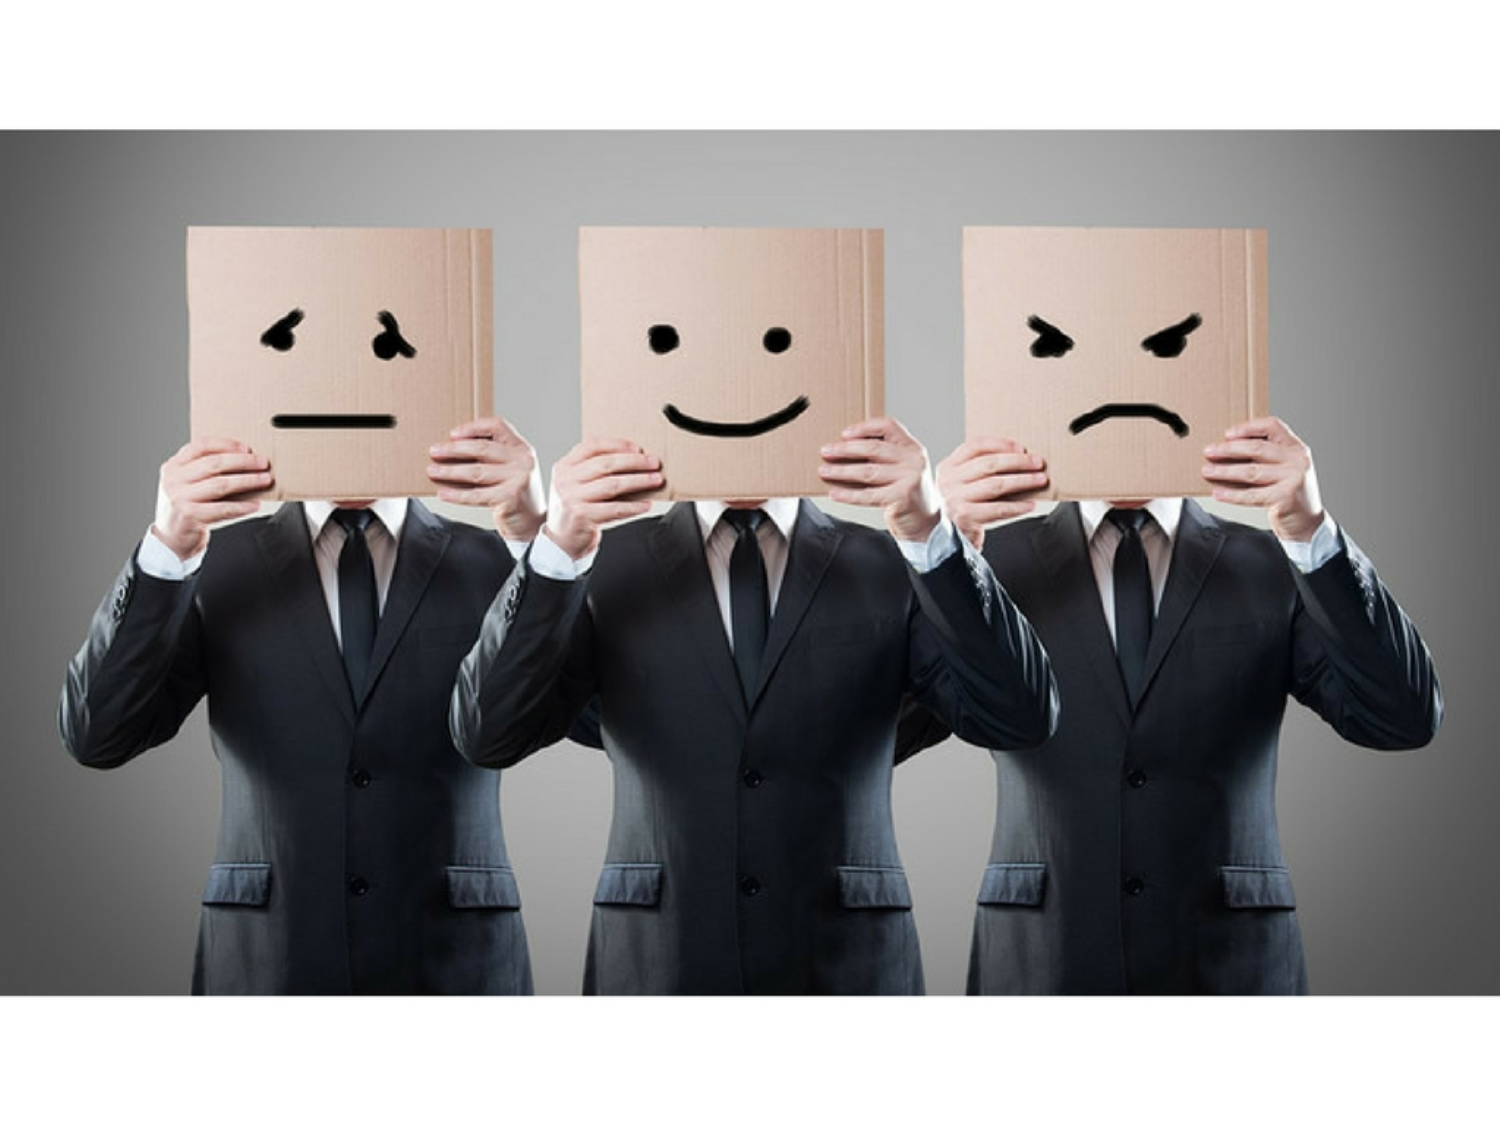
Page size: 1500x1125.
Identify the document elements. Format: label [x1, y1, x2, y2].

list [0, 0, 1500, 1125]
